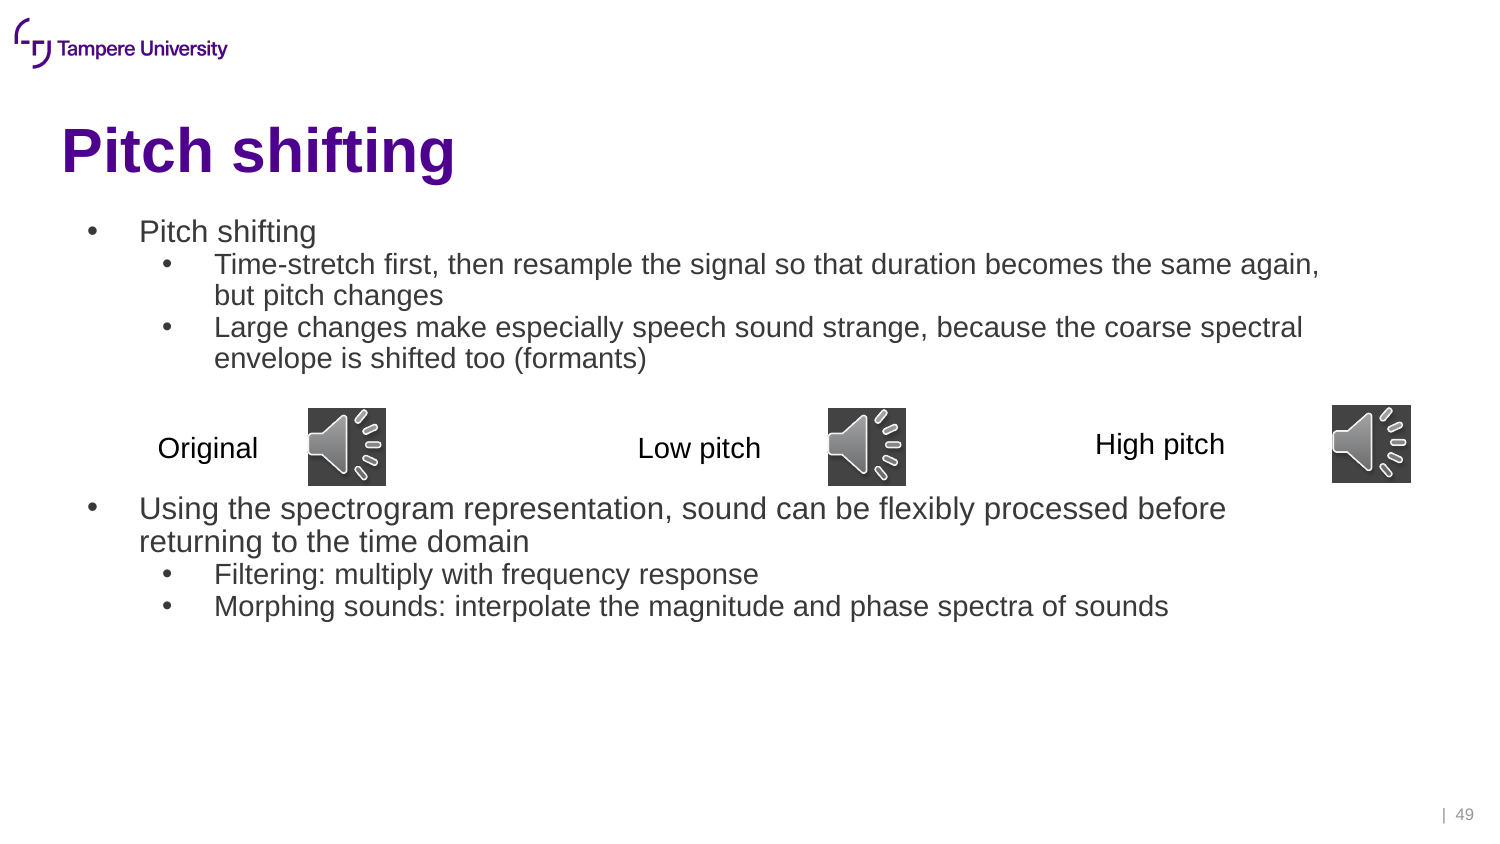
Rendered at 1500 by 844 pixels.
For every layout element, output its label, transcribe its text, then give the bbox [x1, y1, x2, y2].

picture [306, 406, 387, 488]
title Pitch shifting [50, 112, 1345, 192]
slide_number | 49 [1439, 798, 1486, 830]
picture [1331, 403, 1412, 485]
text_box High pitch [1080, 418, 1241, 468]
text_box Low pitch [622, 421, 777, 472]
text_box Original [142, 421, 274, 472]
picture [826, 406, 907, 488]
list Pitch shifting Time-stretch first, then resample the signal so that duration becomes the same again, but pitch changes Large changes make especially speech sound strange, because the coarse spectral envelope is shifted too (formants) Using the spectrogram representation, sound can be flexibly processed before returning to the time domain Filtering: multiply with frequency response Morphing sounds: interpolate the magnitude and phase spectra of sounds [52, 210, 1347, 746]
picture [3, 4, 241, 80]
